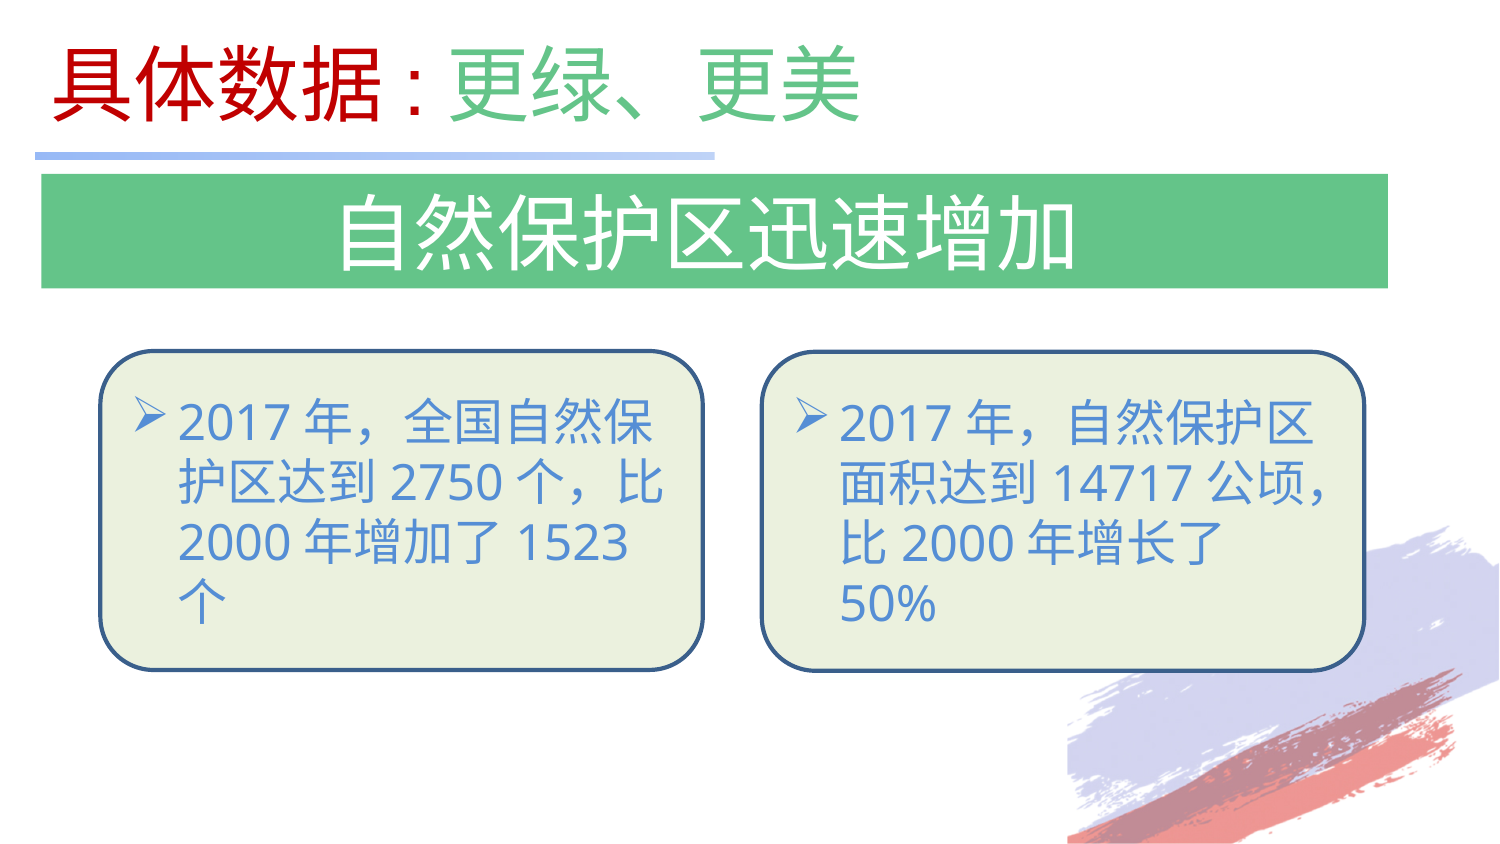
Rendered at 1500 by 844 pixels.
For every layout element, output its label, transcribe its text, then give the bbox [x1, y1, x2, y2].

text_box 2017年，自然保护区面积达到14717公顷，比2000年增长了50% [759, 349, 1367, 673]
picture [1067, 77, 1500, 844]
text_box 自然保护区迅速增加 [41, 173, 1388, 289]
text_box 2017年，全国自然保护区达到2750个，比2000年增加了1523个 [98, 348, 705, 673]
title 具体数据:更绿、更美 [35, 11, 1454, 153]
